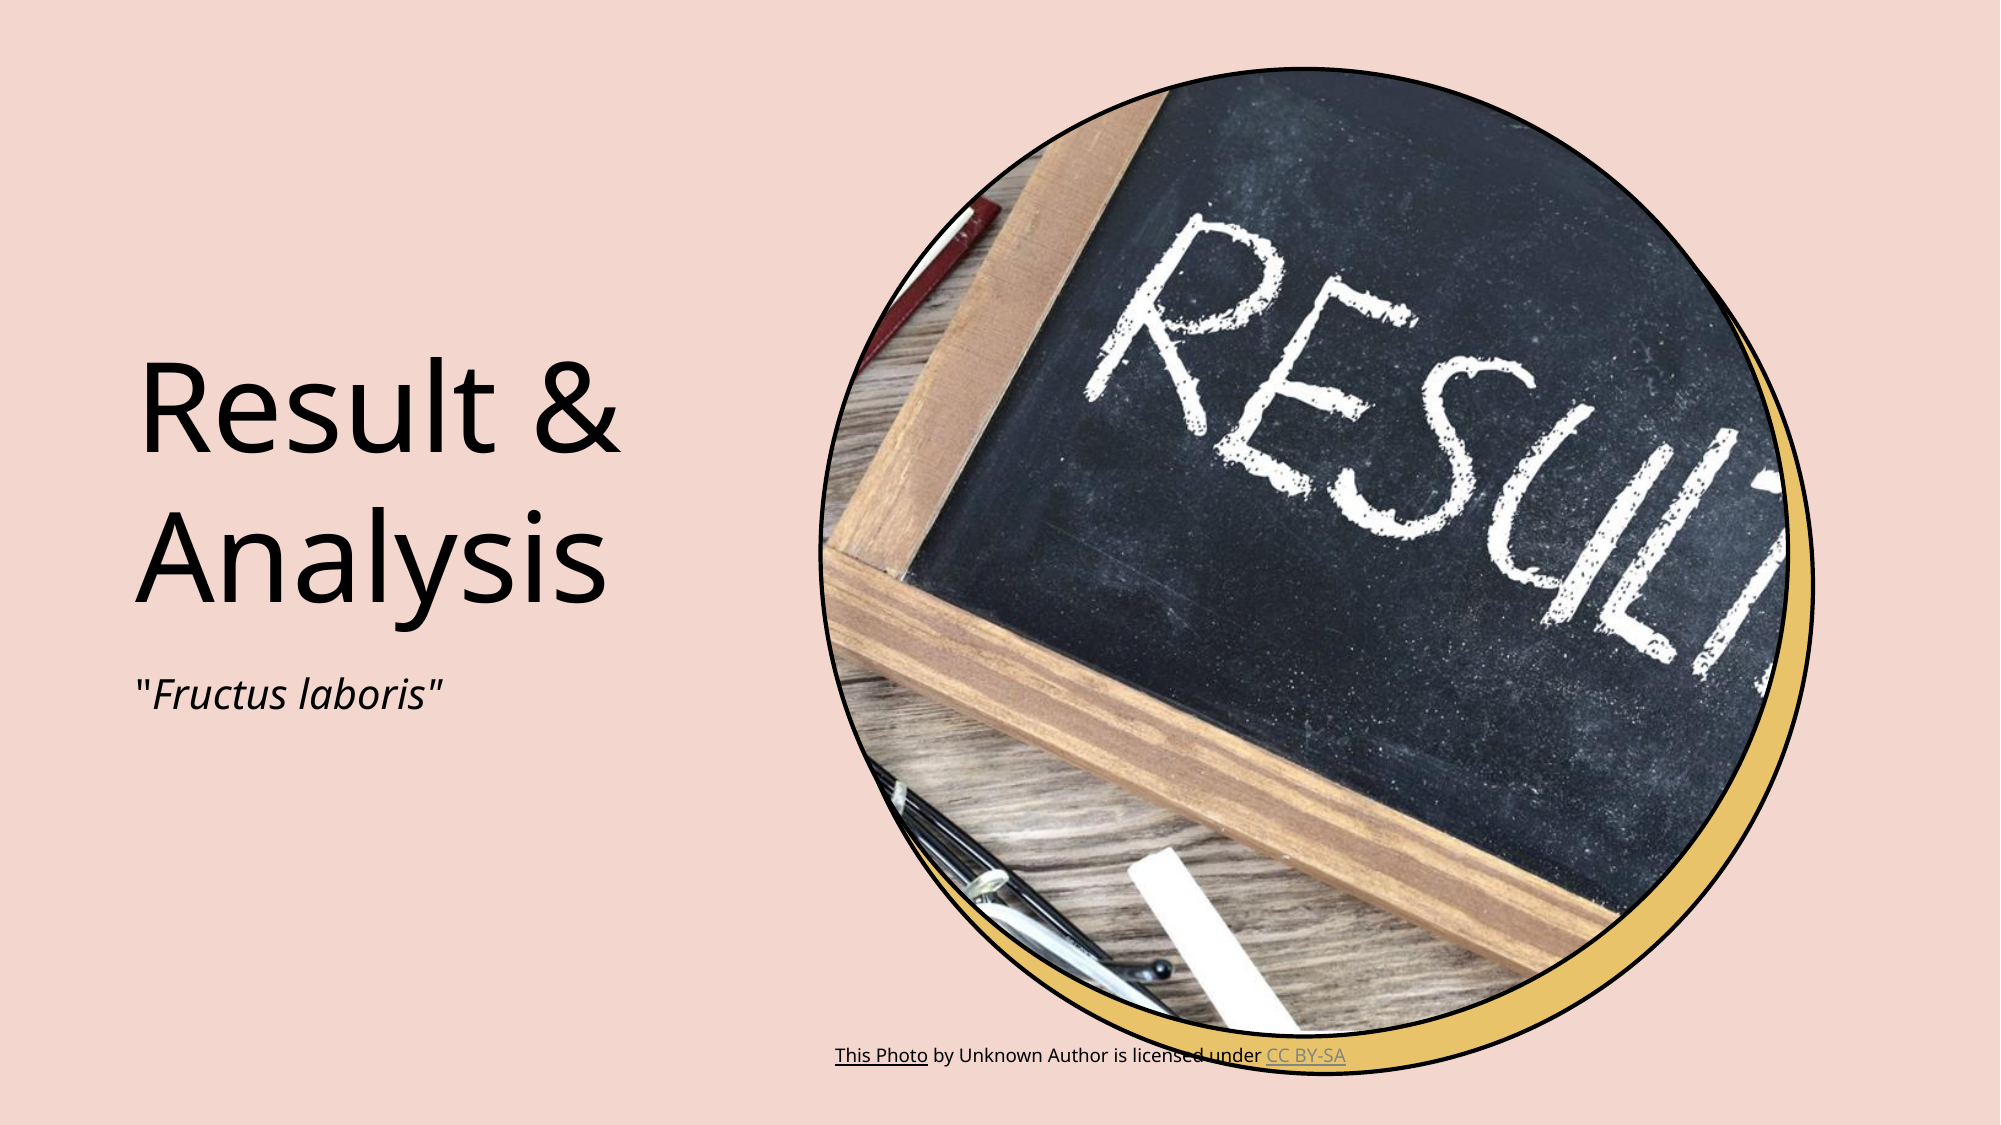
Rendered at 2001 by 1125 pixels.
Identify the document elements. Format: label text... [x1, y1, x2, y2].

picture [820, 68, 1788, 1037]
title Result & Analysis [120, 319, 669, 638]
text_box This Photo by Unknown Author is licensed under CC BY-SA [820, 1037, 1788, 1077]
list "Fructus laboris" [120, 660, 609, 727]
